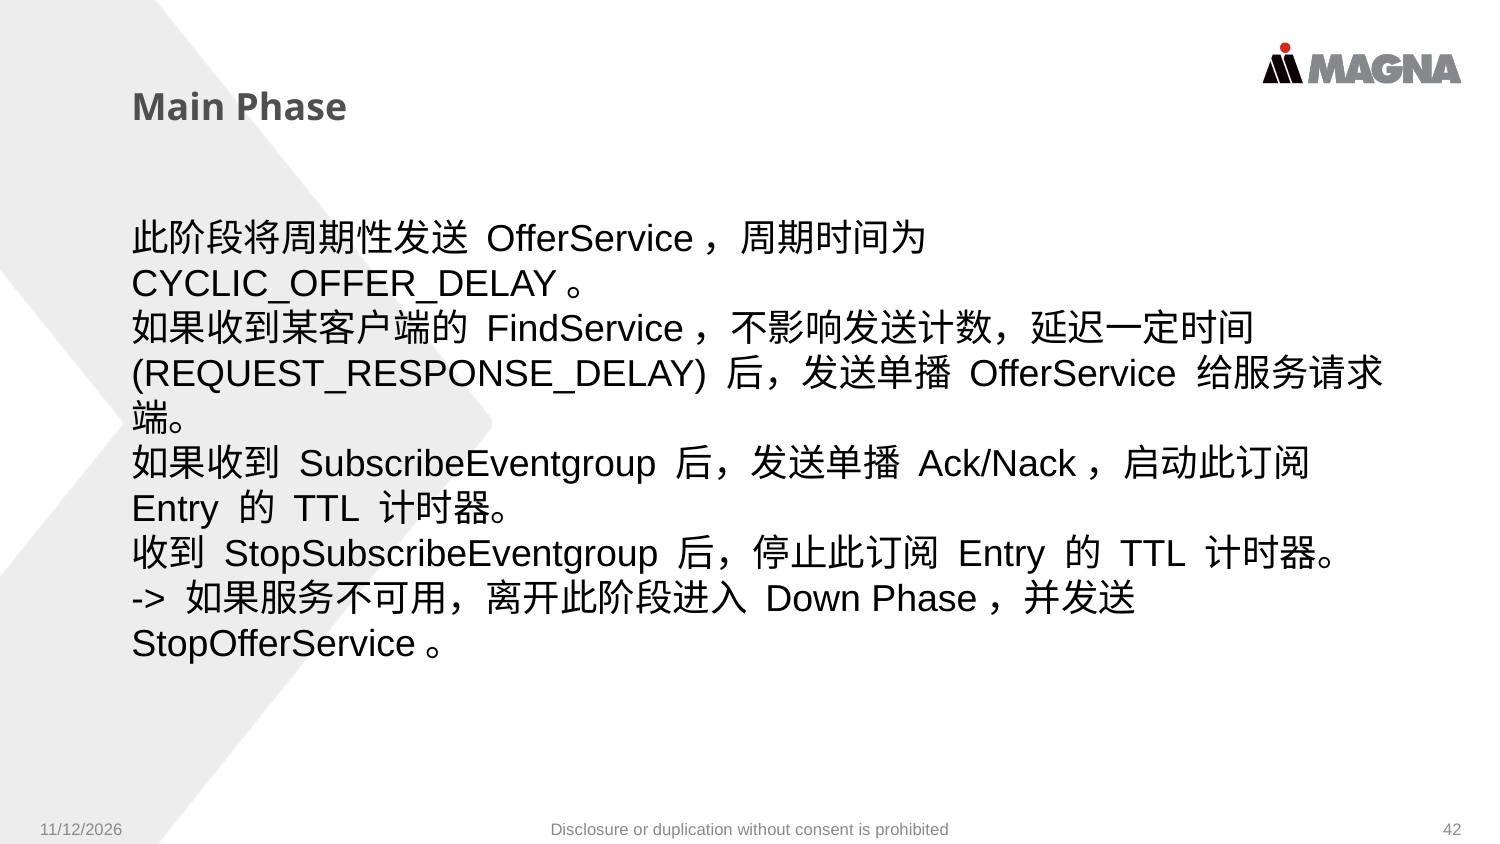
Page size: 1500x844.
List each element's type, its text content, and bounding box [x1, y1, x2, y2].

picture [1260, 40, 1464, 86]
text_box 此阶段将周期性发送 OfferService，周期时间为 CYCLIC_OFFER_DELAY。 如果收到某客户端的 FindService，不影响发送计数，延迟一定时间 (REQUEST_RESPONSE_DELAY) 后，发送单播 OfferService 给服务请求端。 如果收到 SubscribeEventgroup 后，发送单播 Ack/Nack，启动此订阅 Entry 的 TTL 计时器。 收到 StopSubscribeEventgroup 后，停止此订阅 Entry 的 TTL 计时器。 -> 如果服务不可用，离开此阶段进入 Down Phase，并发送 StopOfferService。 [116, 206, 1410, 672]
text_box Main Phase [116, 75, 867, 135]
slide_number 42 [1251, 817, 1477, 841]
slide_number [24, 817, 250, 841]
footer Disclosure or duplication without consent is prohibited [262, 817, 1238, 841]
